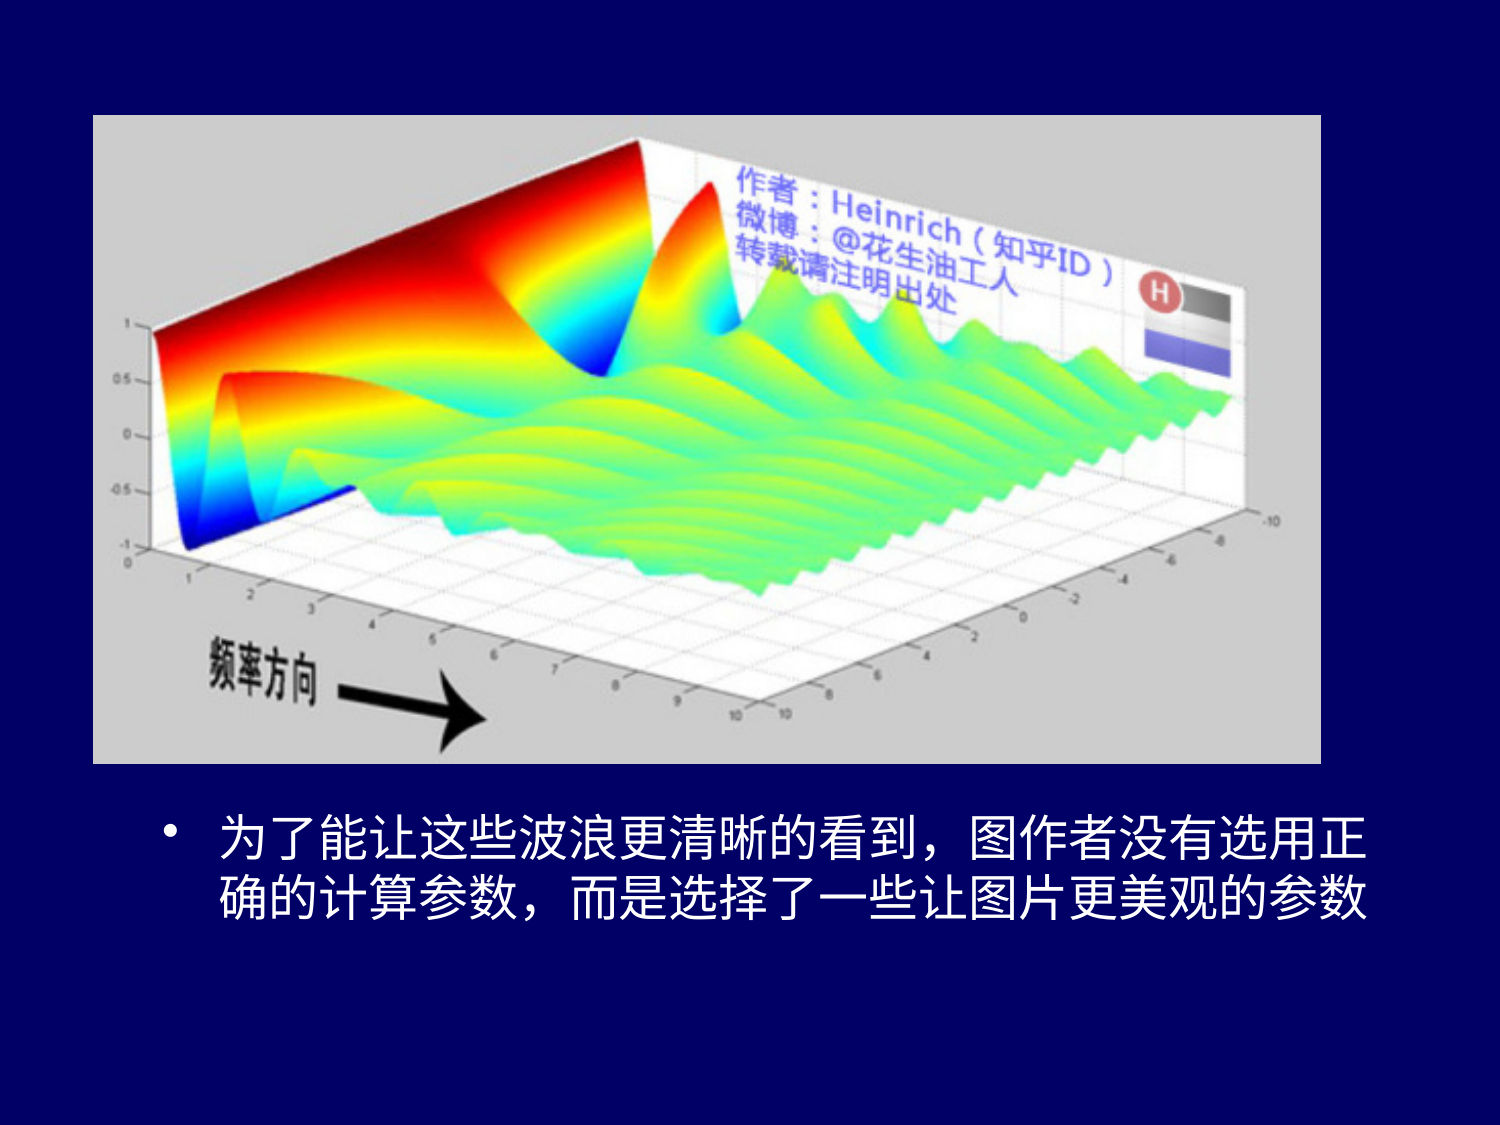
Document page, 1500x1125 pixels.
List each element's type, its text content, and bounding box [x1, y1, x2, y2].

picture [93, 114, 1322, 764]
list 为了能让这些波浪更清晰的看到，图作者没有选用正确的计算参数，而是选择了一些让图片更美观的参数 [147, 798, 1423, 965]
